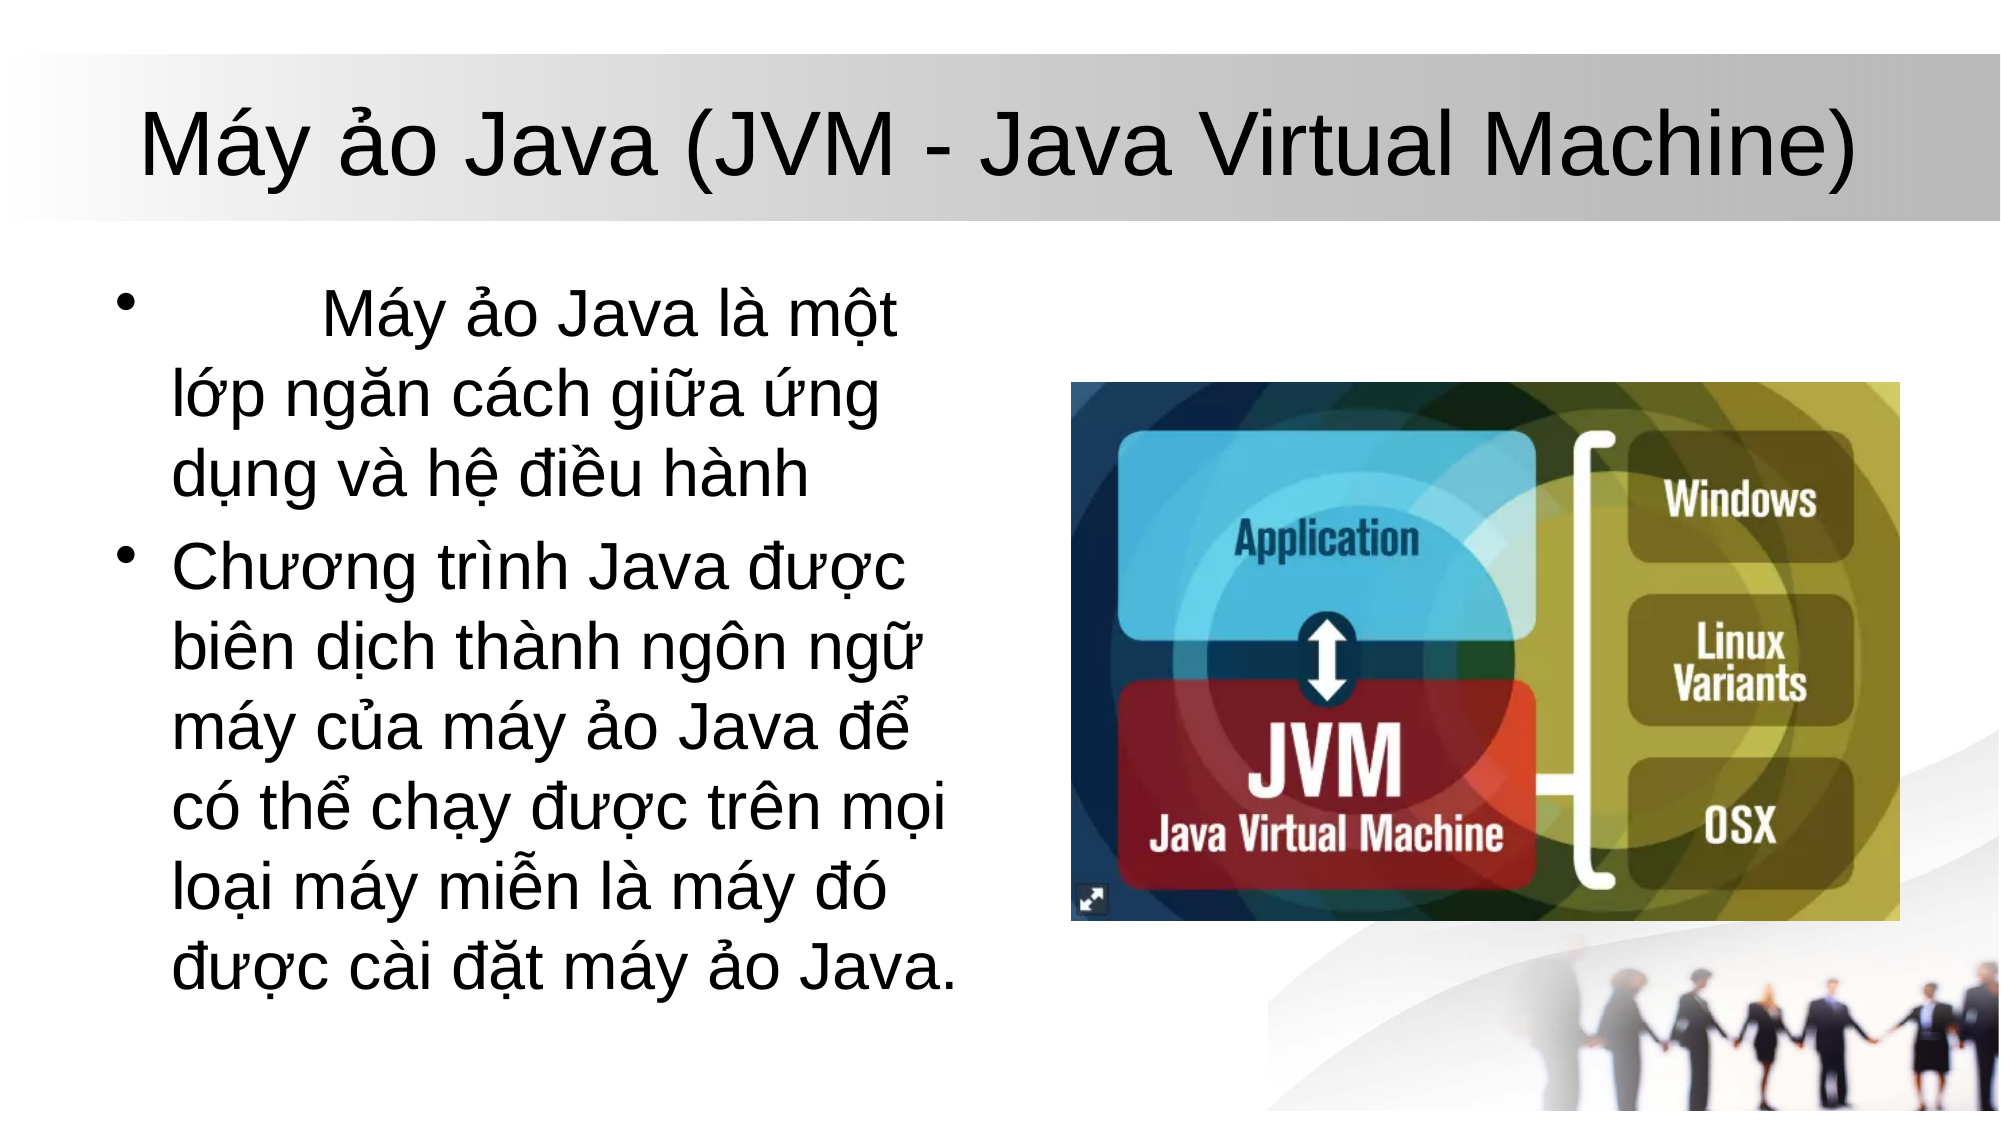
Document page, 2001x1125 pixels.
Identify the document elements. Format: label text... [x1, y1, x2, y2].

picture [1268, 728, 1999, 1111]
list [1071, 382, 1901, 921]
slide_number [1433, 1024, 1900, 1103]
title Máy ảo Java (JVM - Java Virtual Machine) [99, 44, 1901, 233]
list Máy ảo Java là một lớp ngăn cách giữa ứng dụng và hệ điều hành Chương trình Java được biên dịch thành ngôn ngữ máy của máy ảo Java để có thể chạy được trên mọi loại máy miễn là máy đó được cài đặt máy ảo Java. [99, 262, 984, 1006]
